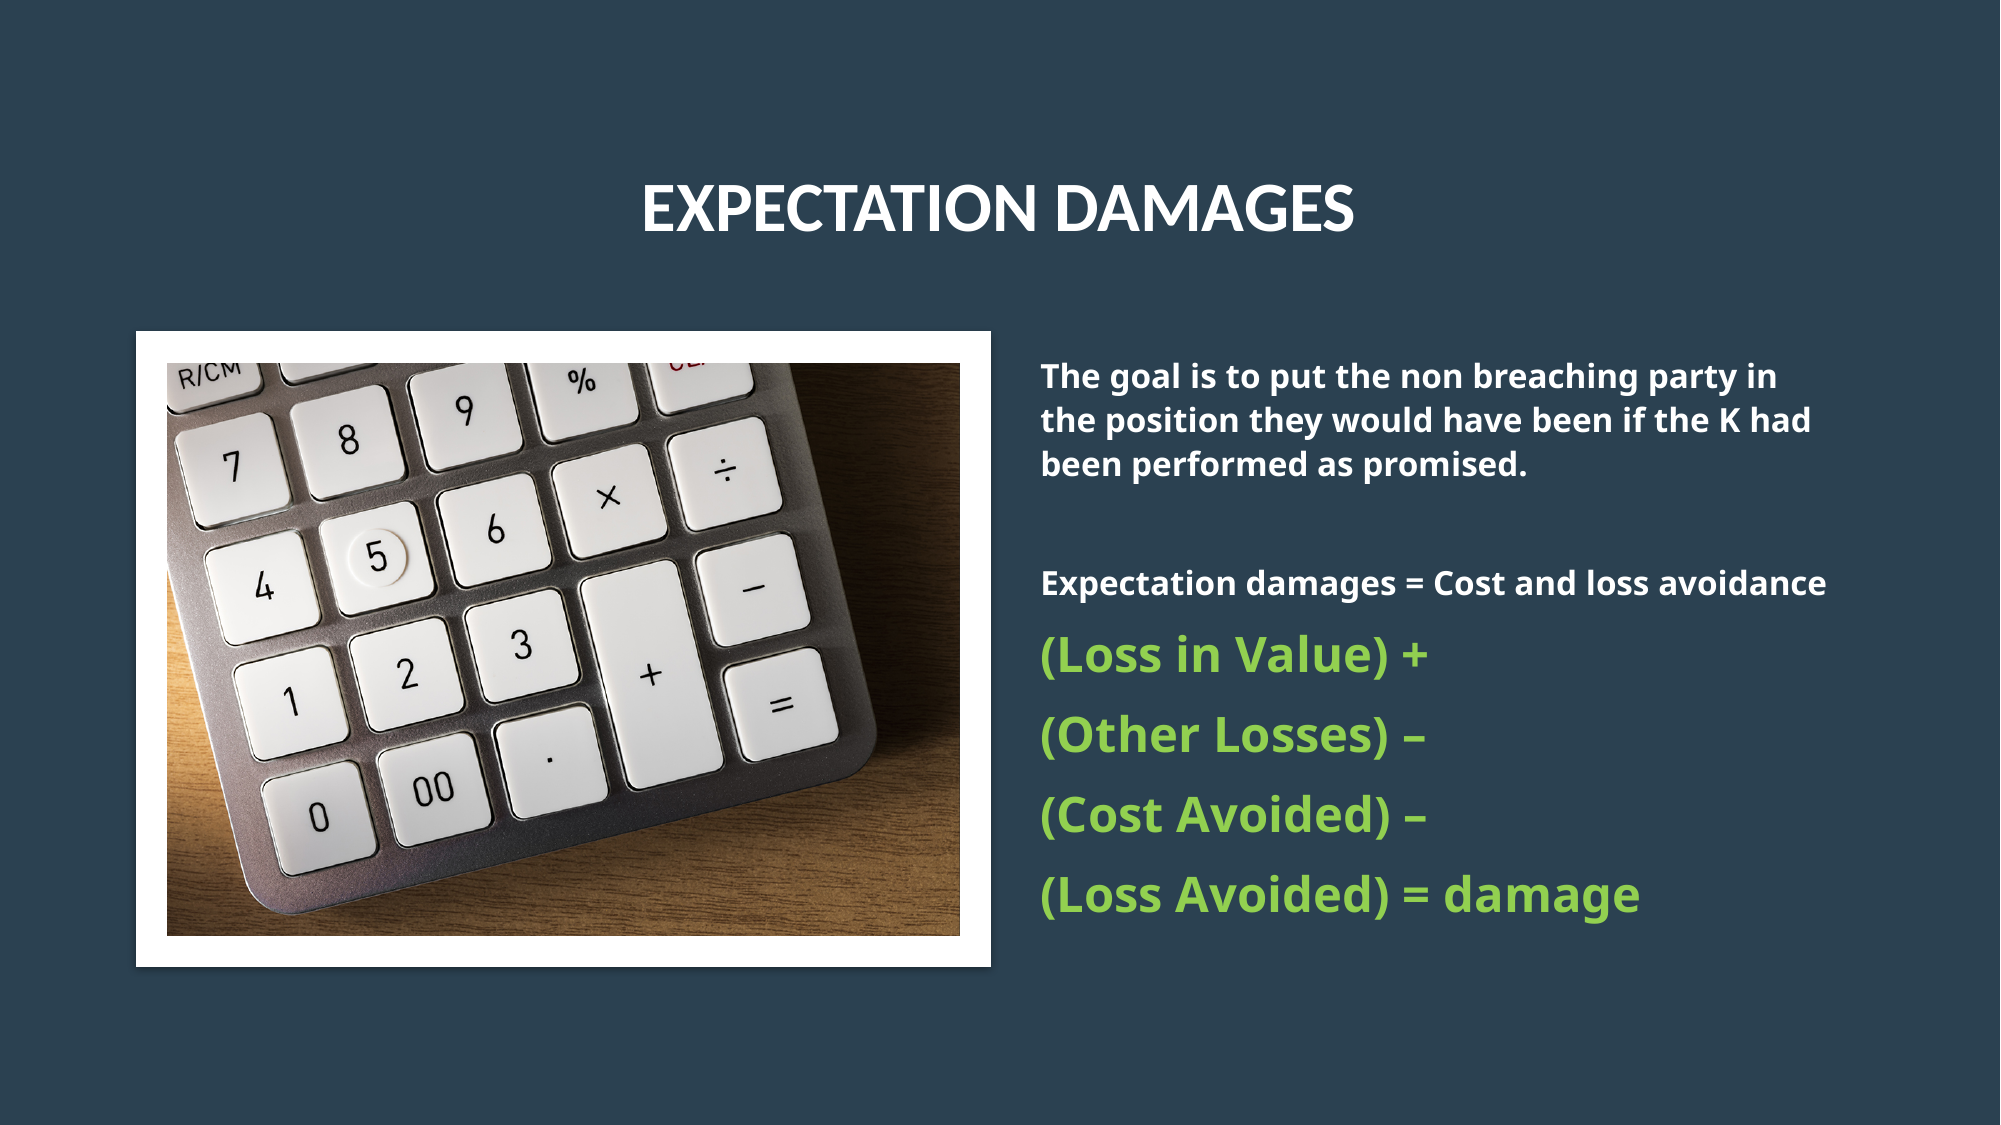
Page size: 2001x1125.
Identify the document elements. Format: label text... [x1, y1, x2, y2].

picture [166, 362, 961, 937]
subtitle The goal is to put the non breaching party in the position they would have been if the K had been performed as promised. Expectation damages = Cost and loss avoidance (Loss in Value) + (Other Losses) – (Cost Avoided) – (Loss Avoided) = damage [1025, 343, 1849, 950]
title Expectation Damages [149, 99, 1849, 318]
